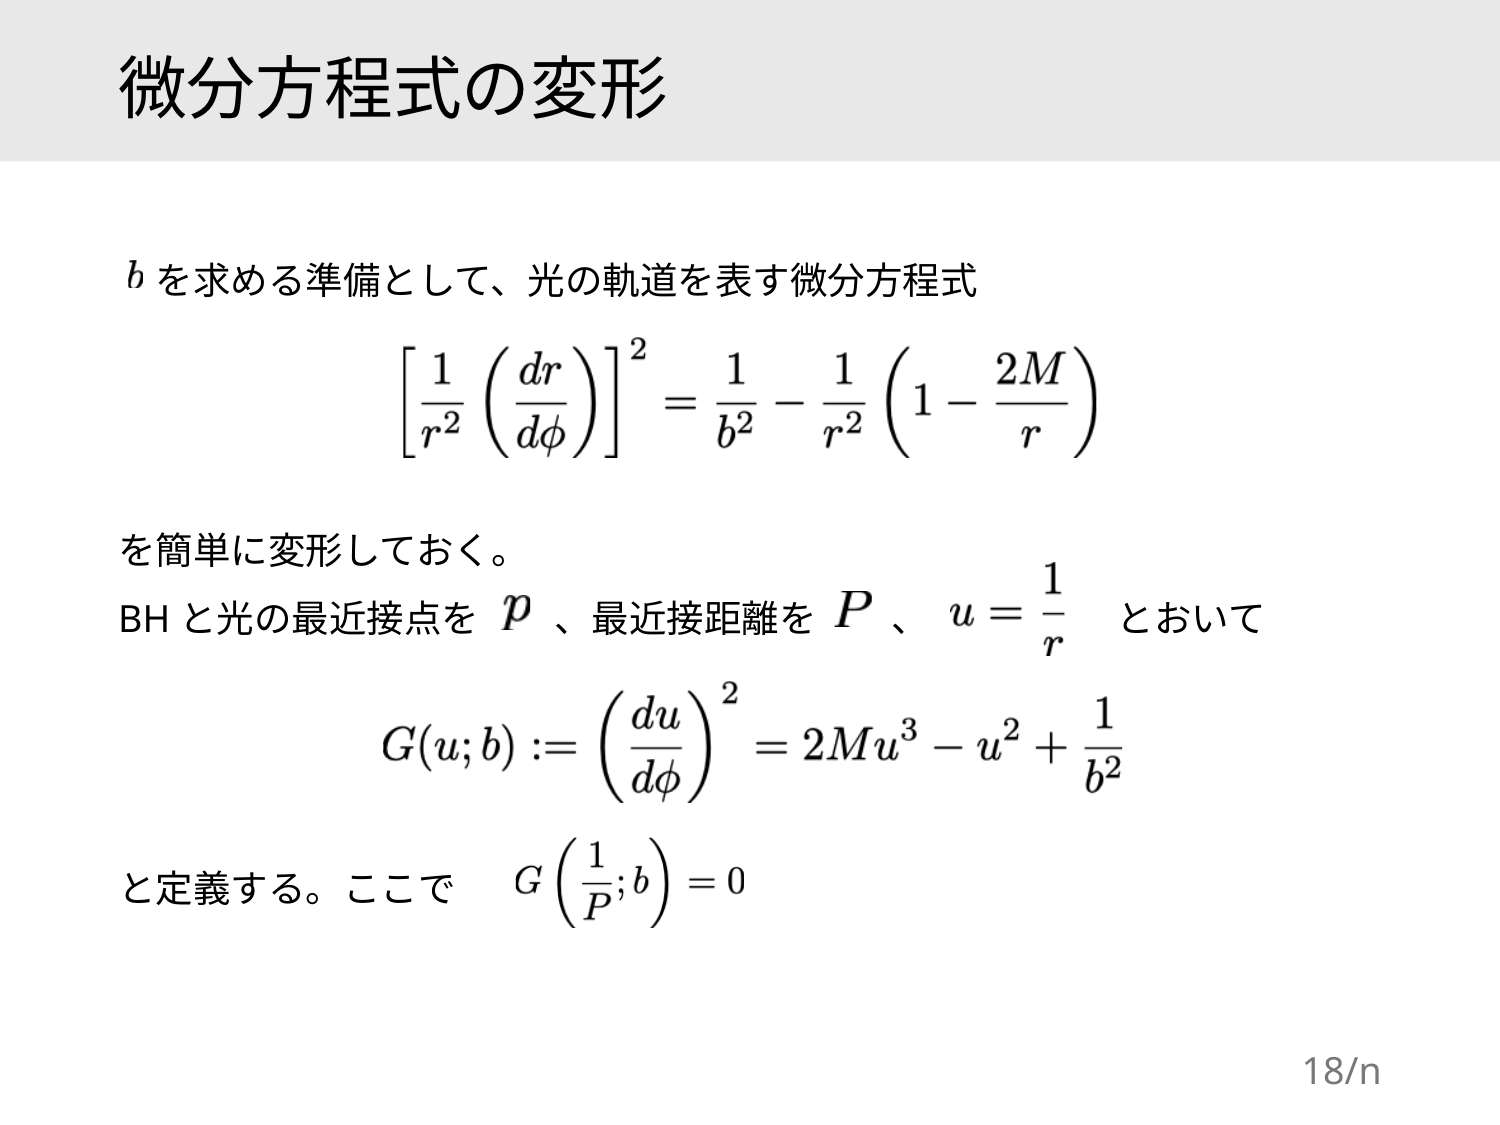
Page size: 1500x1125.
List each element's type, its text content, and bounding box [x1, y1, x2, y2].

picture [500, 594, 531, 631]
picture [833, 591, 873, 627]
picture [382, 681, 1123, 803]
picture [127, 259, 144, 288]
title 微分方程式の変形 [103, 11, 1397, 173]
slide_number 18/n [1059, 1042, 1397, 1103]
picture [402, 336, 1098, 458]
picture [949, 562, 1065, 657]
text_box を求める準備として、光の軌道を表す微分方程式 を簡単に変形しておく。 BHと光の最近接点を 、最近接距離を 、 とおいて と定義する。ここで [103, 227, 1397, 1065]
picture [515, 836, 745, 929]
text_box [0, 0, 1500, 163]
